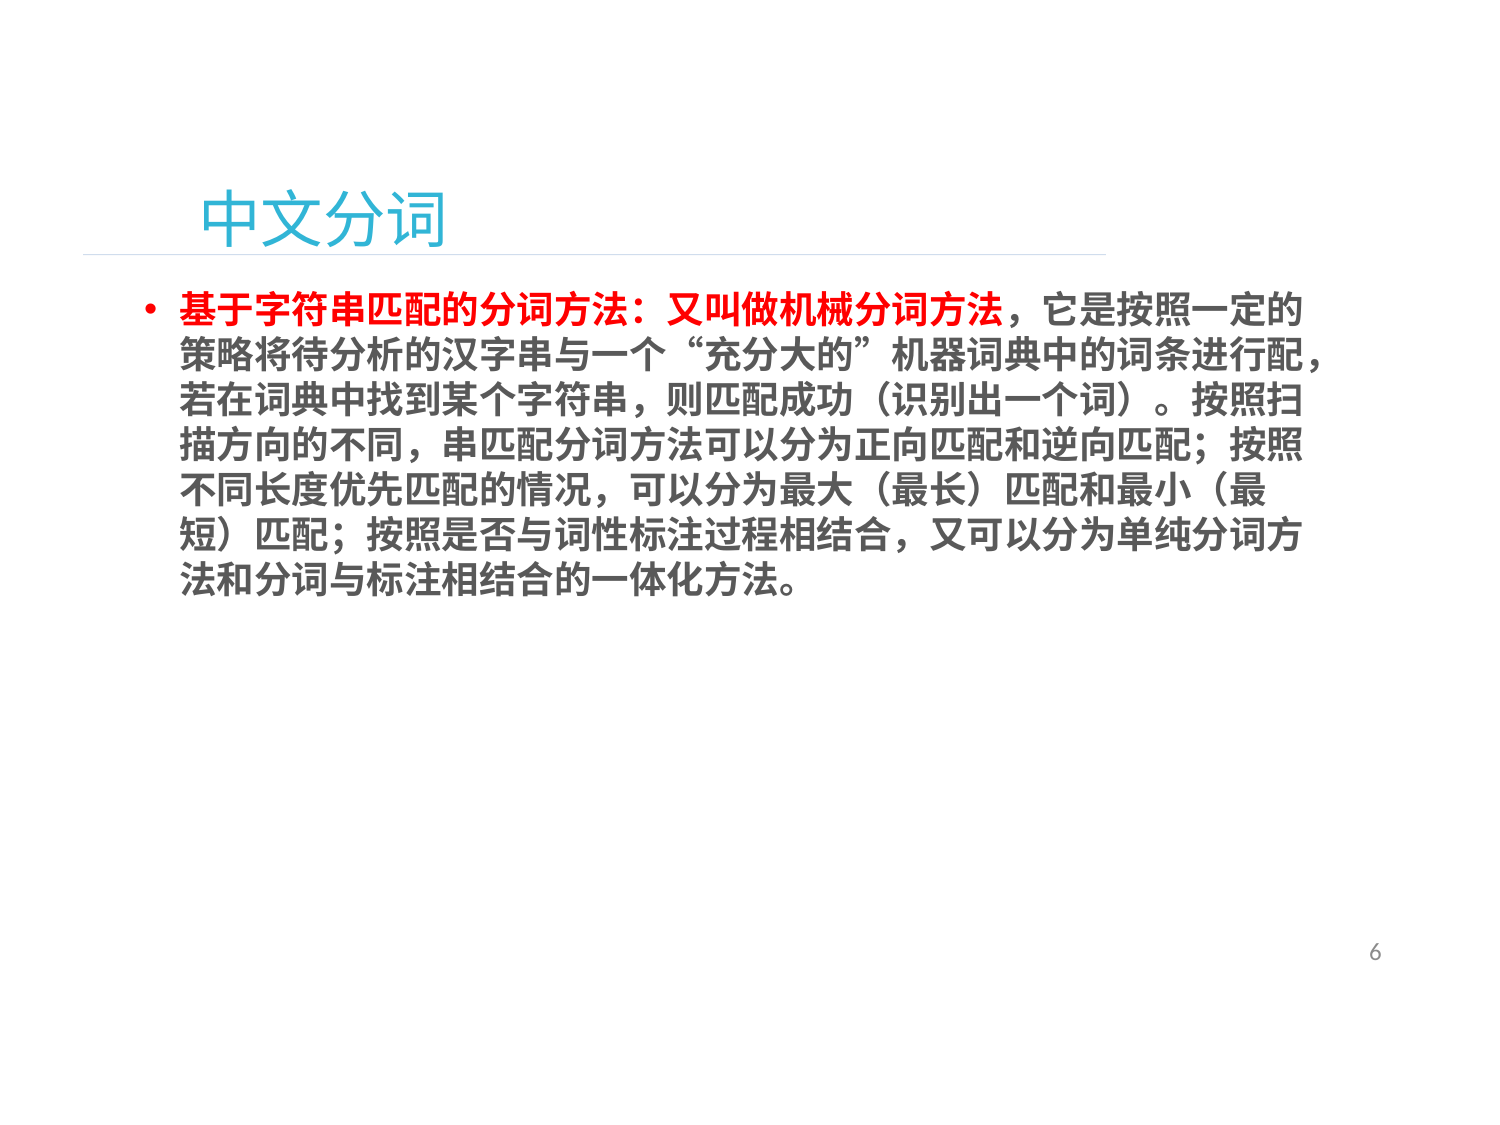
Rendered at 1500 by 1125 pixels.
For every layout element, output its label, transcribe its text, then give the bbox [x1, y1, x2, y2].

slide_number 6 [1059, 927, 1397, 973]
text_box 中文分词 [183, 172, 1140, 263]
text_box 基于字符串匹配的分词方法：又叫做机械分词方法，它是按照一定的策略将待分析的汉字串与一个“充分大的”机器词典中的词条进行配，若在词典中找到某个字符串，则匹配成功（识别出一个词）。按照扫描方向的不同，串匹配分词方法可以分为正向匹配和逆向匹配；按照不同长度优先匹配的情况，可以分为最大（最长）匹配和最小（最短）匹配；按照是否与词性标注过程相结合，又可以分为单纯分词方法和分词与标注相结合的一体化方法。 [129, 278, 1346, 608]
